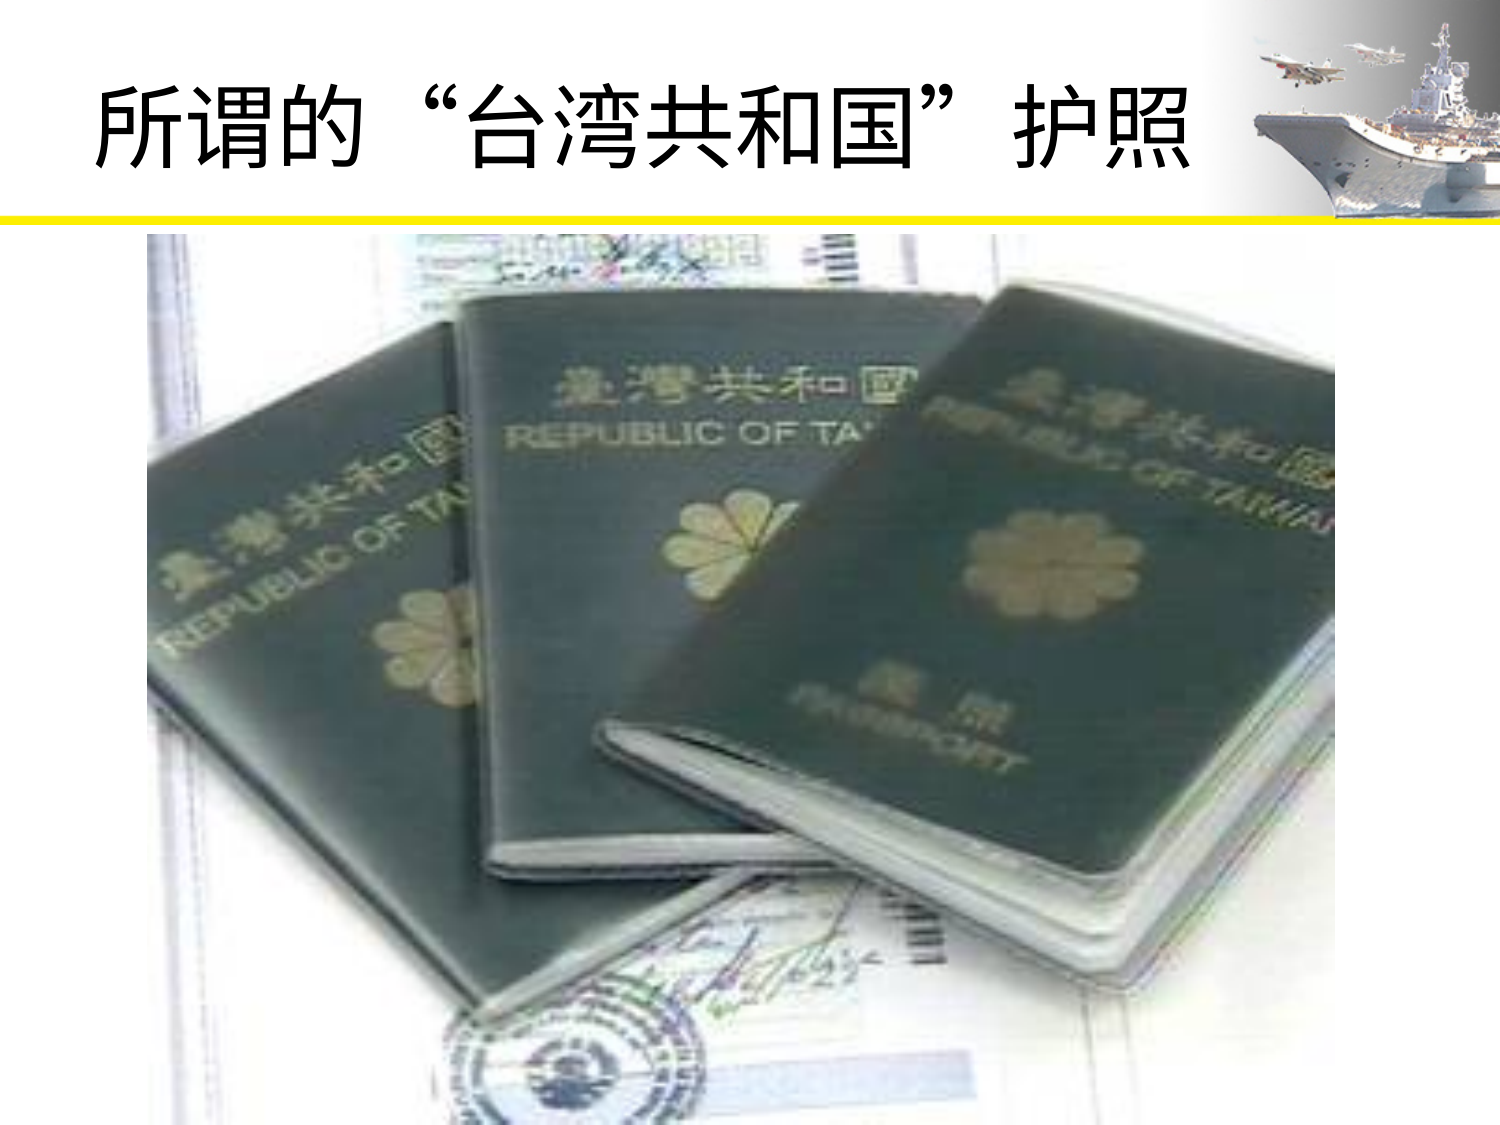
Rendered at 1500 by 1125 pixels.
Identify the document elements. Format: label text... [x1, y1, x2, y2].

title 所谓的“台湾共和国”护照 [29, 30, 1259, 219]
picture [0, 0, 1500, 225]
picture [147, 234, 1335, 1125]
